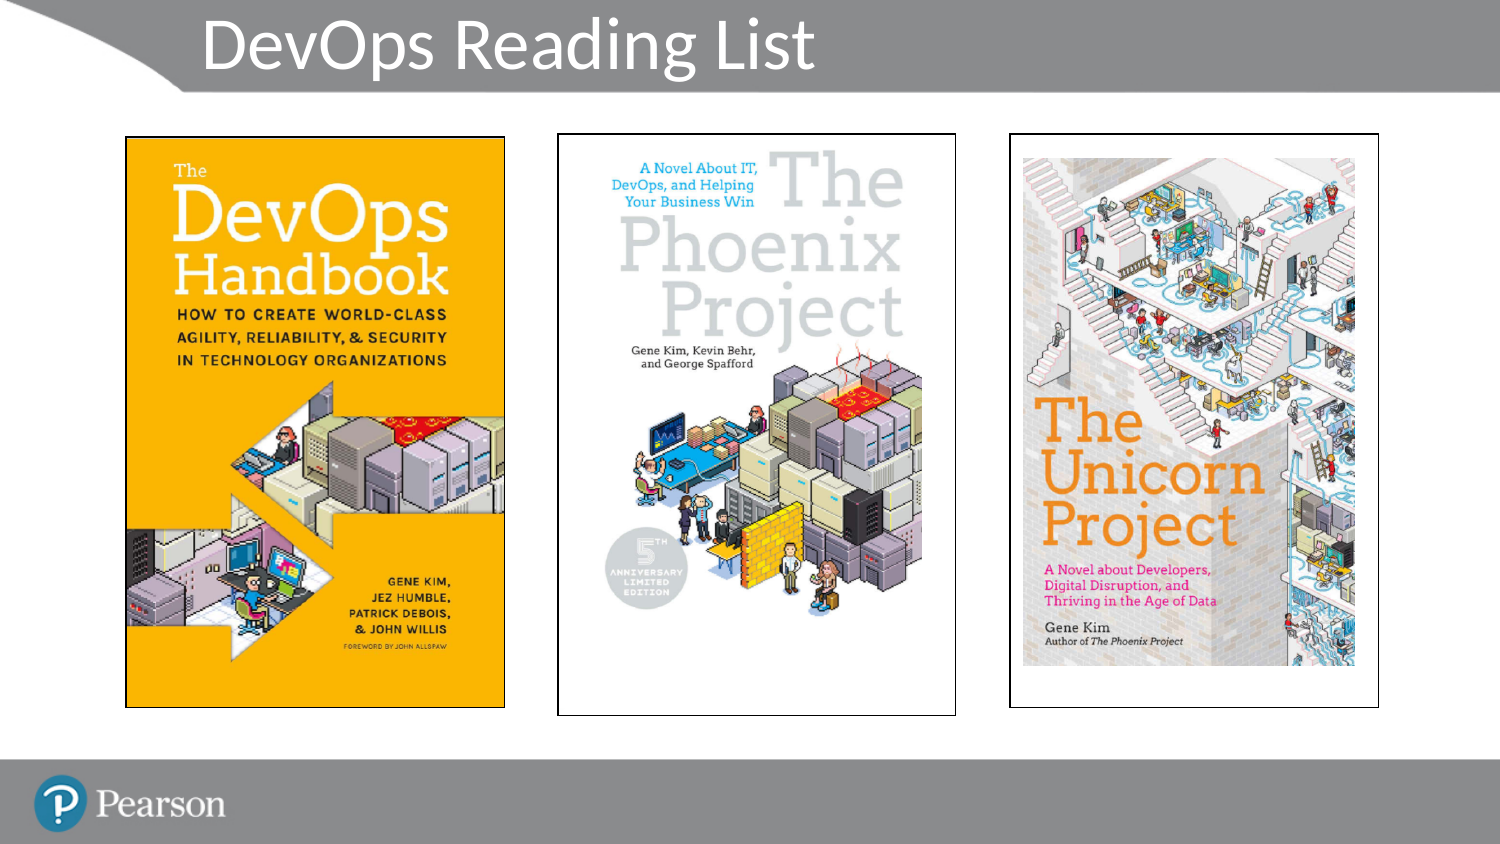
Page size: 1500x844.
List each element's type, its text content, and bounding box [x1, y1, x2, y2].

picture [0, 0, 1500, 844]
title DevOps Reading List [186, 0, 1425, 79]
